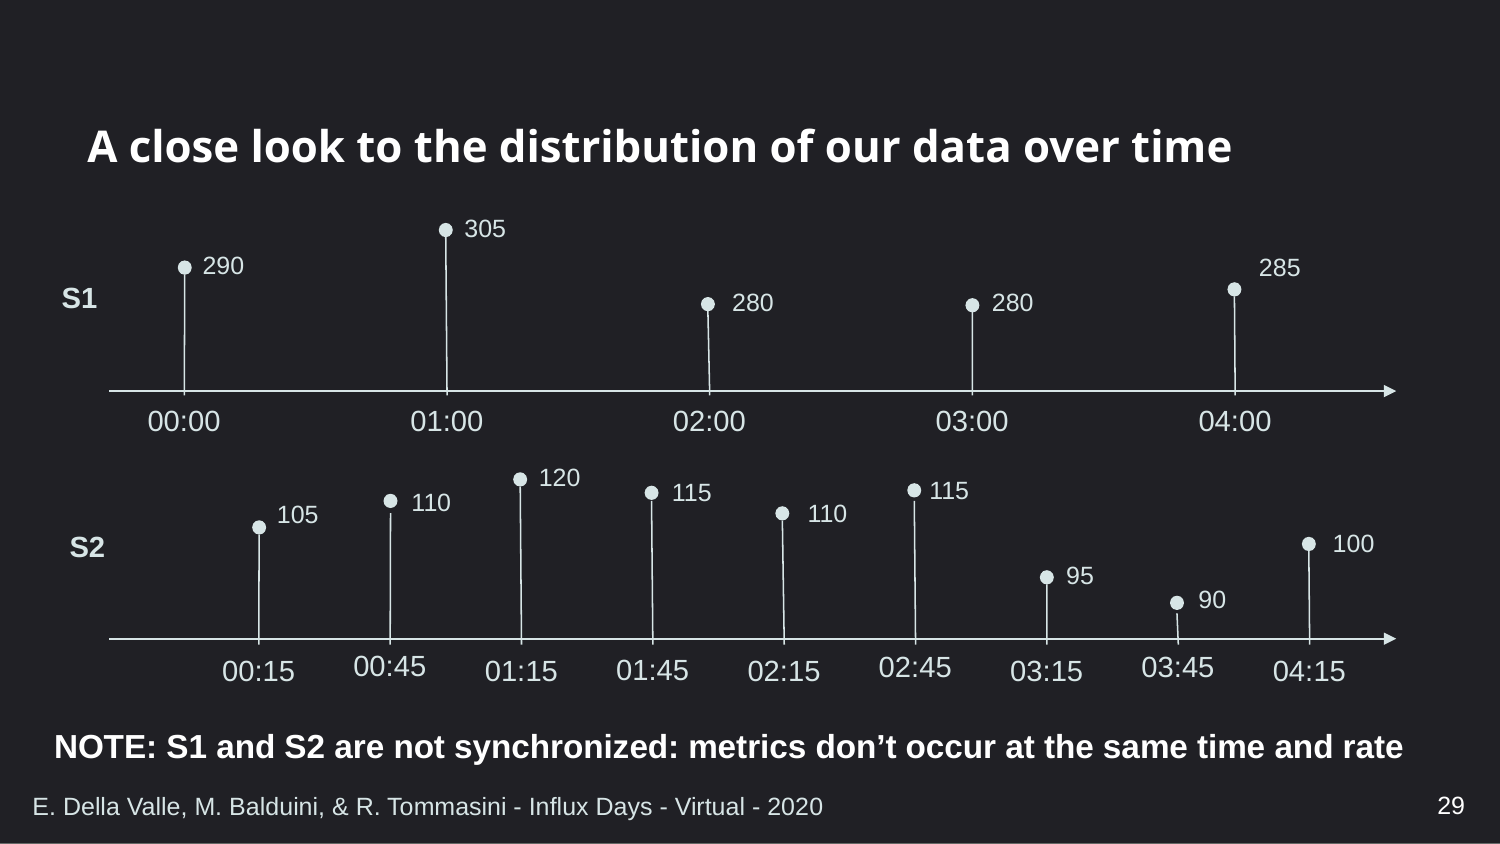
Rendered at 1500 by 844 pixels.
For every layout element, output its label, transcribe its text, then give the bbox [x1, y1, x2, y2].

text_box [206, 520, 311, 696]
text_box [1257, 536, 1362, 696]
text_box [175, 258, 187, 277]
text_box 04:00 [1183, 400, 1287, 445]
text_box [469, 471, 574, 696]
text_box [994, 569, 1099, 696]
text_box 280 [717, 278, 790, 324]
text_box 305 [449, 204, 522, 250]
text_box 01:00 [395, 400, 499, 445]
text_box [1225, 280, 1244, 298]
text_box [698, 294, 717, 313]
text_box 03:00 [920, 400, 1024, 445]
text_box 115 [914, 466, 985, 512]
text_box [732, 506, 837, 696]
title A close look to the distribution of our data over time [76, 99, 1423, 196]
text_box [1126, 595, 1231, 692]
text_box [436, 220, 449, 239]
text_box [963, 296, 977, 315]
text_box 285 [1244, 244, 1316, 289]
text_box 105 [262, 491, 334, 537]
text_box 115 [657, 469, 727, 515]
text_box 100 [1317, 519, 1390, 565]
text_box S2 [54, 520, 121, 571]
text_box 120 [524, 454, 596, 499]
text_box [863, 482, 968, 692]
text_box NOTE: S1 and S2 are not synchronized: metrics don’t occur at the same time and rate [39, 717, 1421, 773]
text_box 00:00 [132, 400, 236, 445]
text_box 95 [1051, 552, 1110, 598]
text_box 02:00 [658, 400, 762, 445]
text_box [600, 485, 705, 695]
text_box 290 [187, 242, 260, 287]
text_box 280 [977, 278, 1049, 324]
text_box S1 [46, 272, 113, 322]
footer E. Della Valle, M. Balduini, & R. Tommasini - Influx Days - Virtual - 2020 [17, 783, 1135, 828]
text_box 110 [396, 479, 464, 524]
text_box 90 [1183, 575, 1242, 621]
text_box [338, 493, 443, 691]
slide_number 29 [1142, 782, 1481, 828]
text_box 110 [792, 490, 858, 535]
